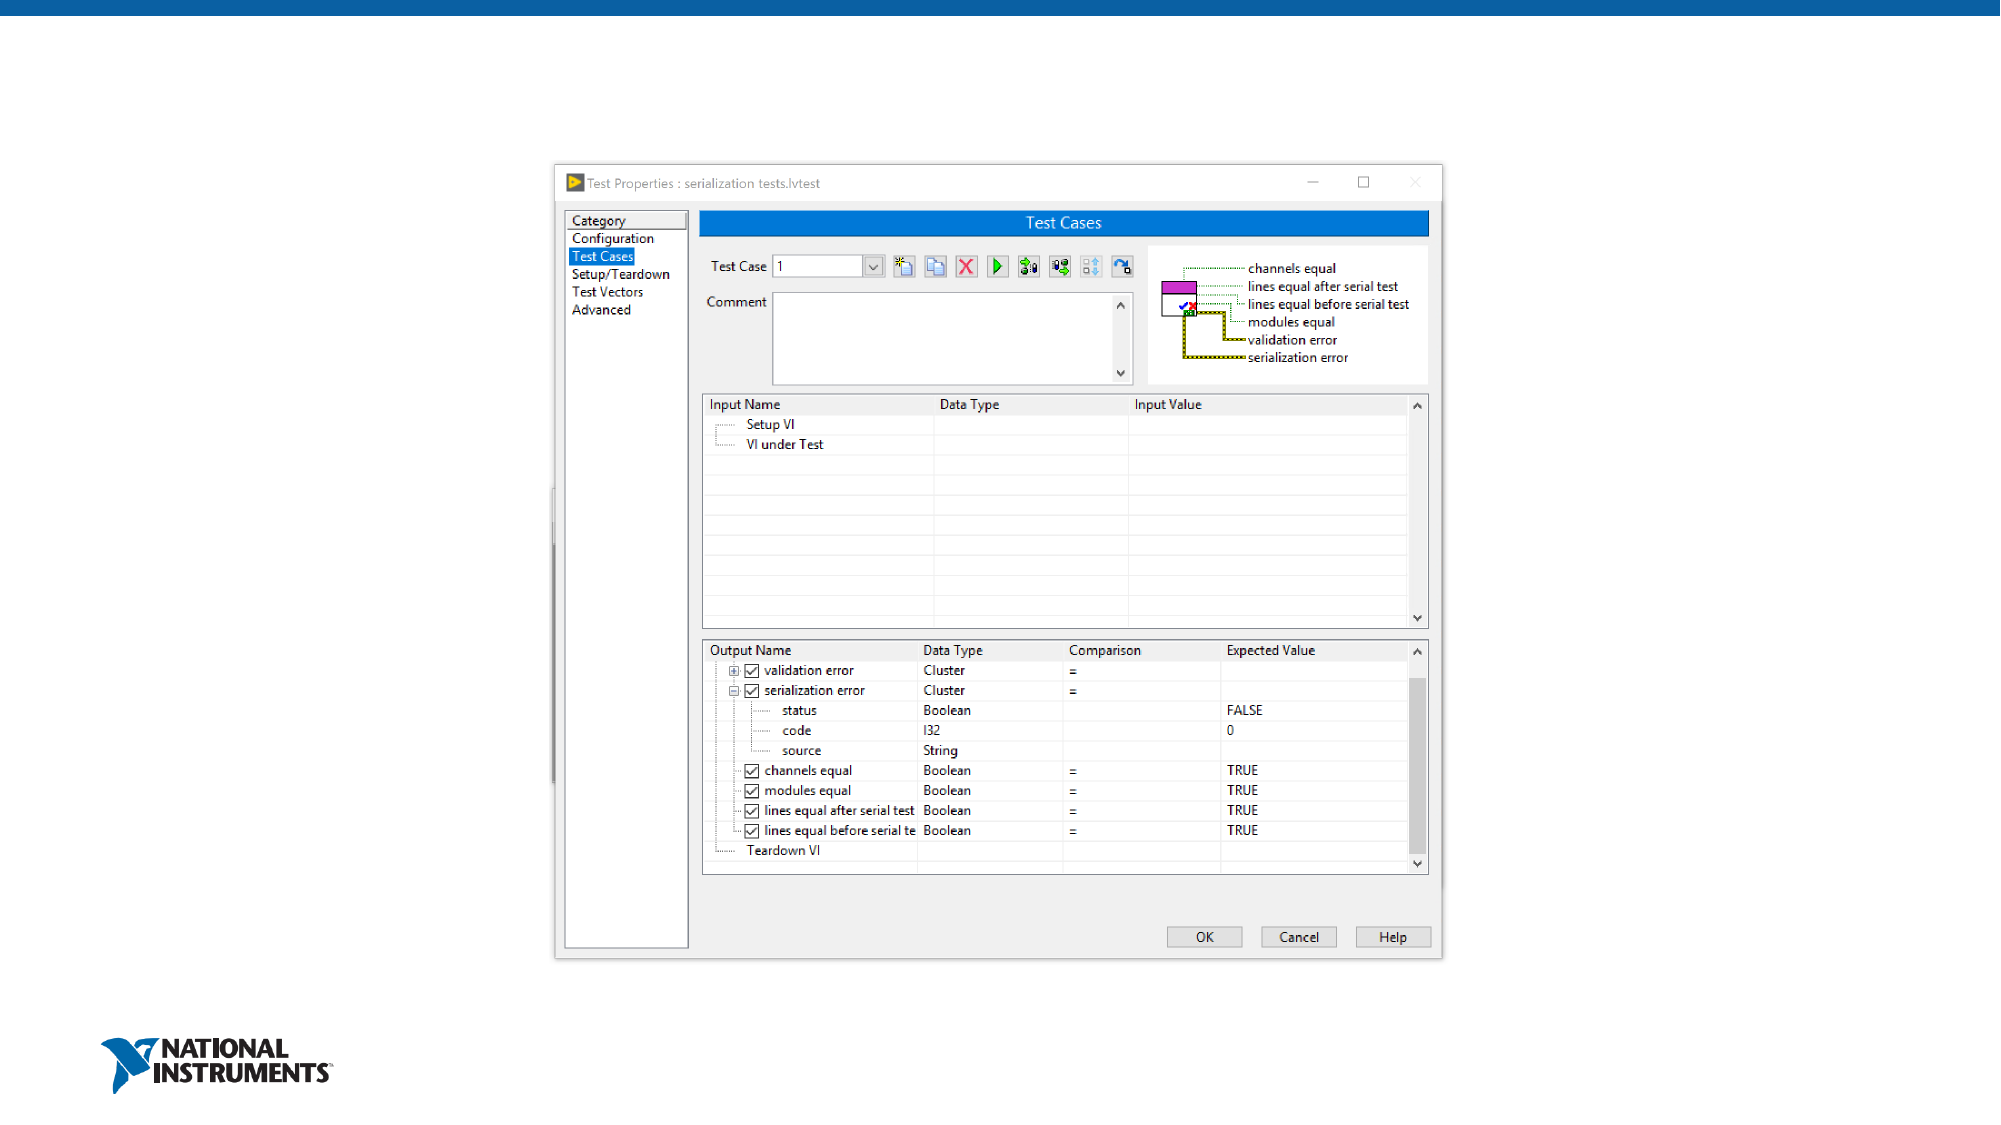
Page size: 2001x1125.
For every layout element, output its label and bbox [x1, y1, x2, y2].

list [549, 160, 1449, 965]
